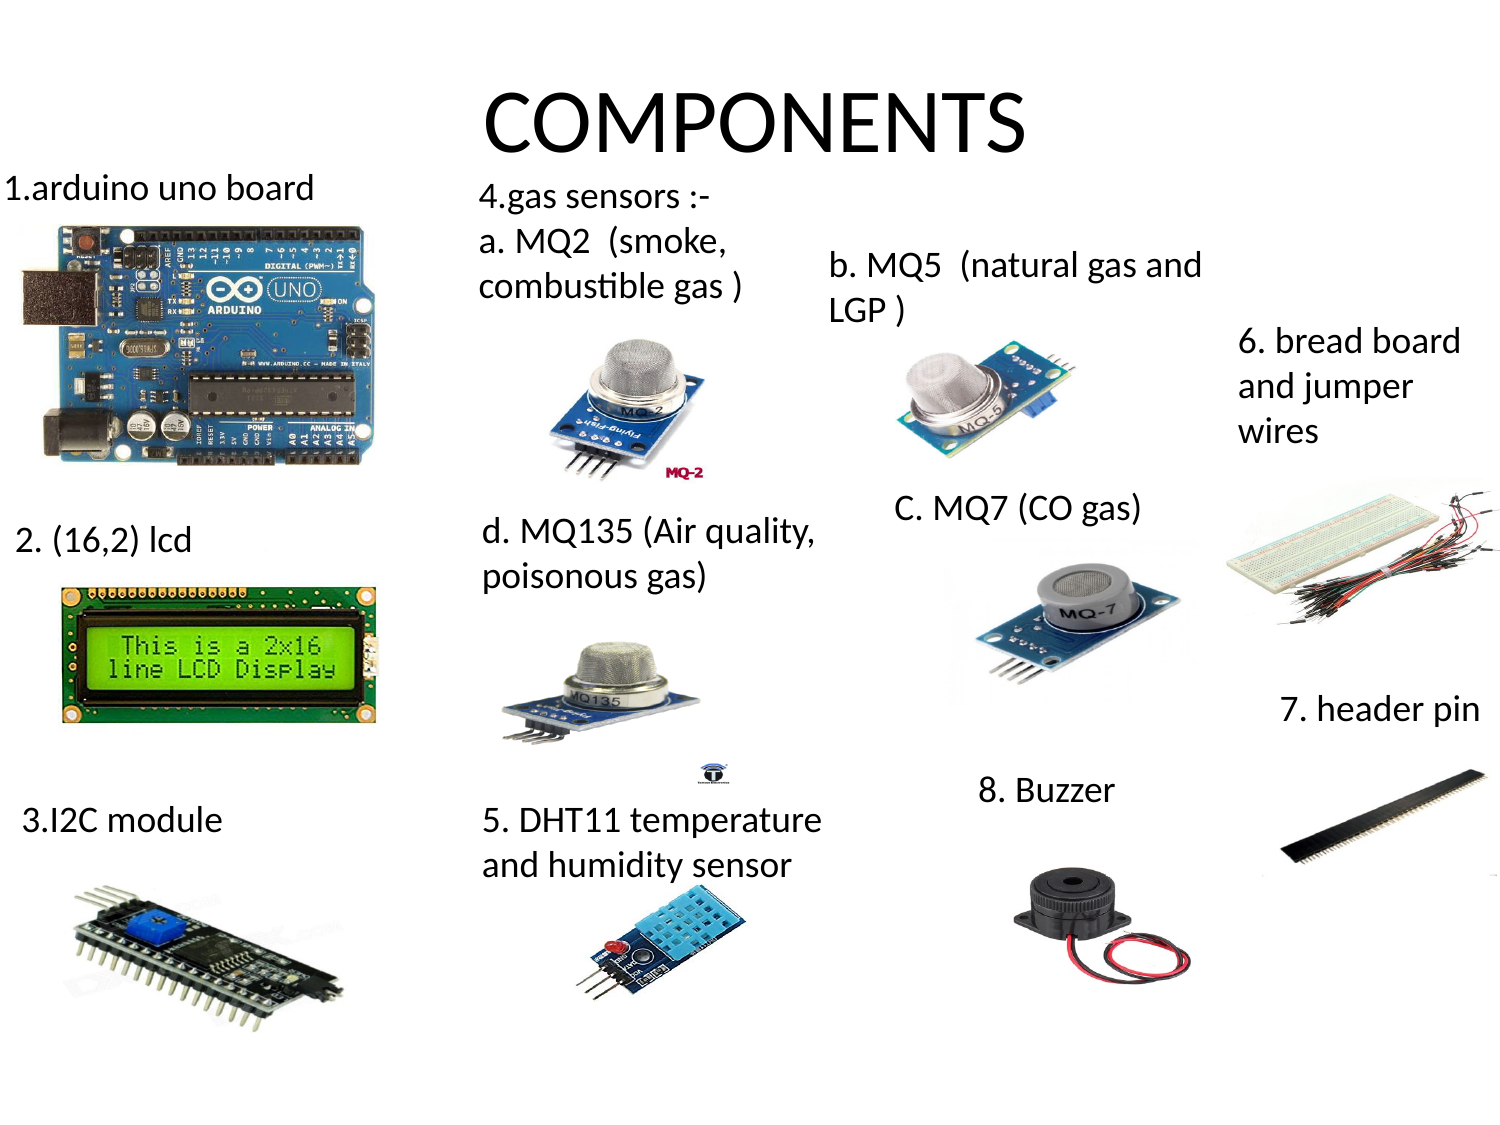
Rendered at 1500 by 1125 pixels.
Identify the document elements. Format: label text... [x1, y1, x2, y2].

picture [58, 535, 380, 770]
text_box 2. (16,2) lcd [0, 507, 348, 568]
text_box 8. Buzzer [963, 757, 1131, 817]
picture [877, 315, 1096, 483]
picture [531, 847, 789, 1036]
title COMPONENTS [275, 45, 1238, 188]
text_box 3.I2C module [6, 787, 247, 848]
picture [1223, 465, 1500, 646]
text_box b. MQ5 (natural gas and LGP ) [813, 232, 1224, 338]
text_box 5. DHT11 temperature and humidity sensor [467, 787, 878, 893]
picture [63, 874, 348, 1049]
text_box 1.arduino uno board [0, 155, 408, 216]
picture [527, 330, 738, 499]
picture [463, 597, 738, 788]
picture [1003, 847, 1204, 996]
text_box 7. header pin [1264, 676, 1496, 737]
text_box d. MQ135 (Air quality, poisonous gas) [467, 498, 933, 603]
picture [1262, 748, 1498, 894]
picture [944, 537, 1198, 708]
text_box 6. bread board and jumper wires [1223, 308, 1479, 459]
text_box 4.gas sensors :- a. MQ2 (smoke, combustible gas ) [463, 163, 839, 314]
picture [18, 224, 377, 466]
text_box C. MQ7 (CO gas) [879, 475, 1158, 536]
